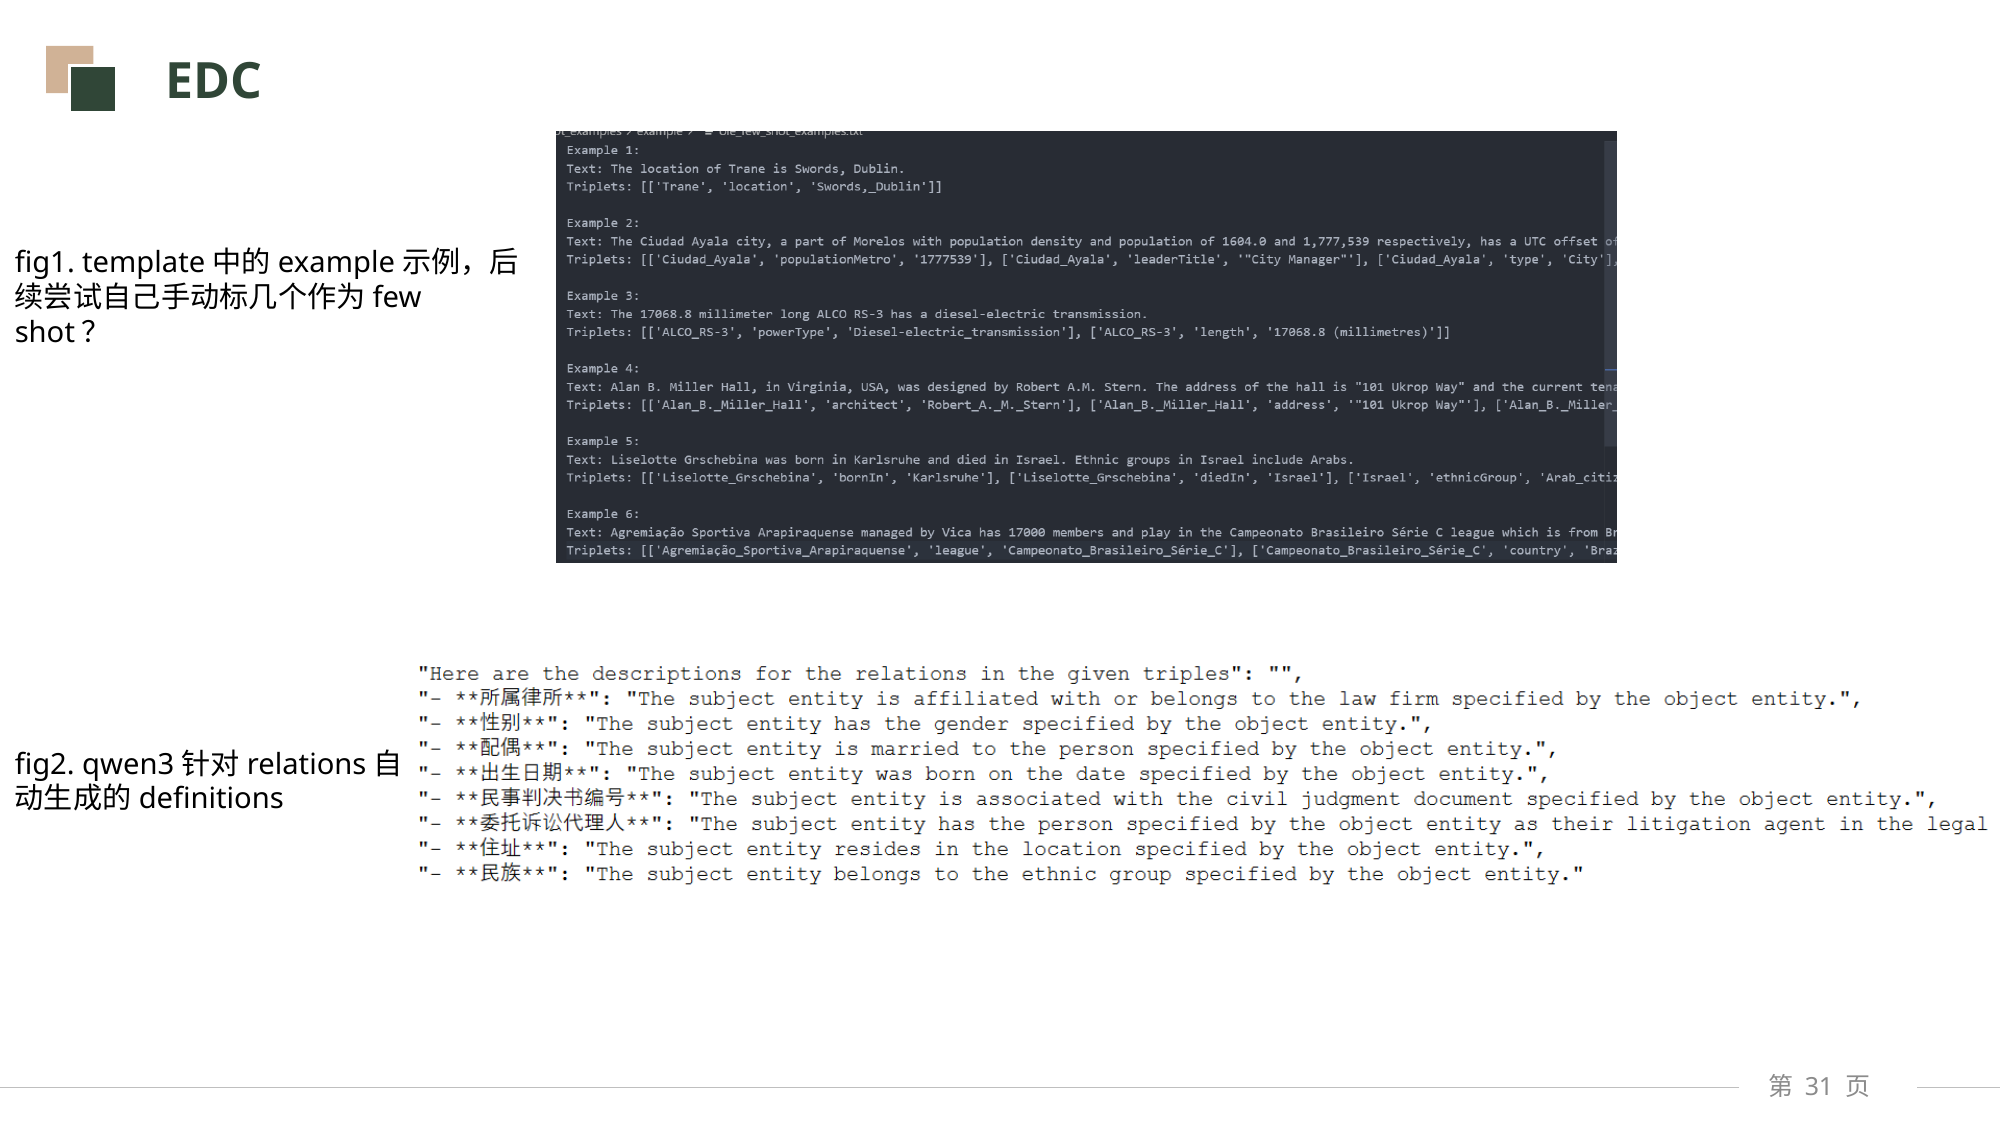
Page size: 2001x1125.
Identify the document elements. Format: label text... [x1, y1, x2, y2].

list EDC [150, 47, 1212, 132]
text_box fig2. qwen3针对relations自动生成的definitions [0, 737, 417, 823]
slide_number 第 页 [1739, 1057, 1900, 1118]
picture [556, 131, 1617, 563]
text_box fig1. template中的example示例，后续尝试自己手动标几个作为few shot？ [0, 236, 541, 356]
picture [417, 661, 2000, 900]
